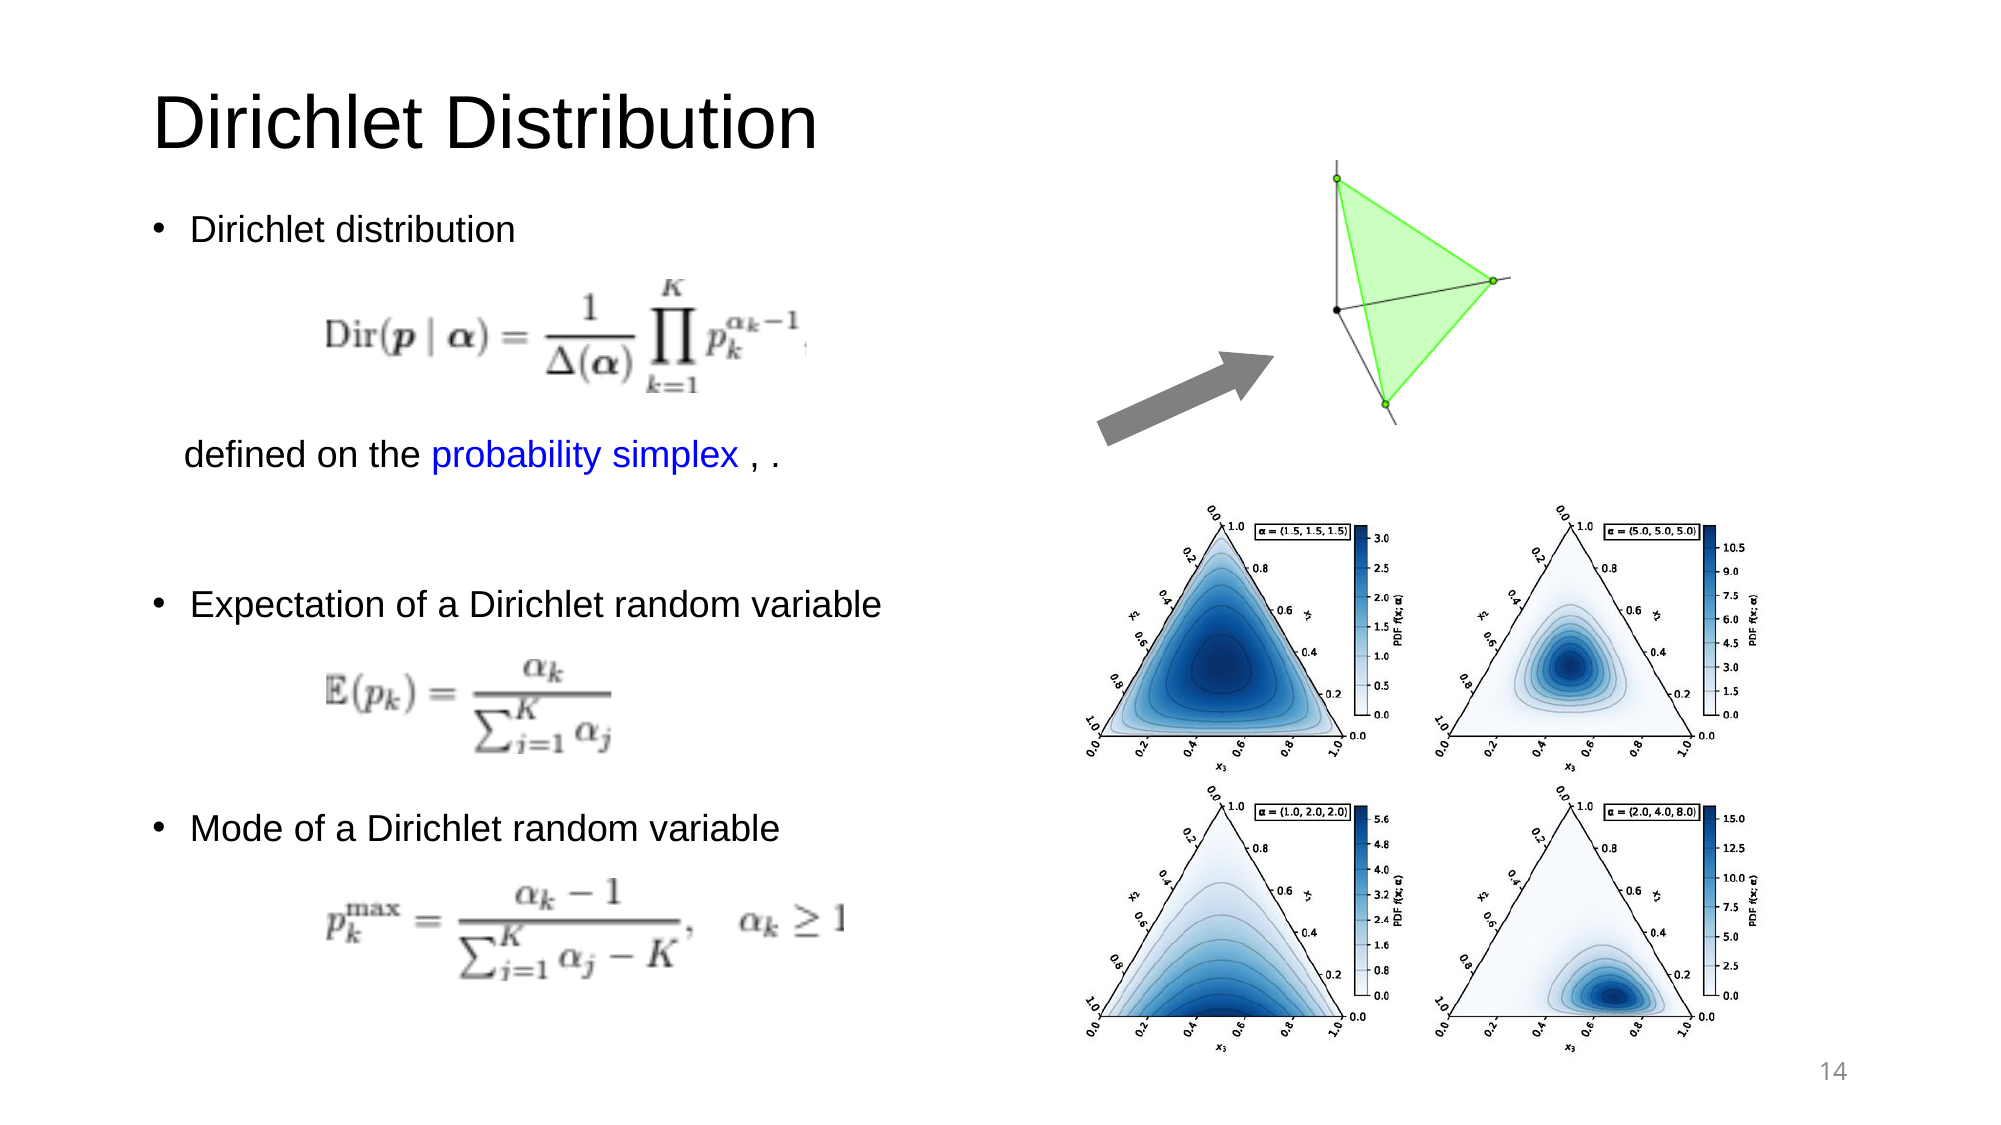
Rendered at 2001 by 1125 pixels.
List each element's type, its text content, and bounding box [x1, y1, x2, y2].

picture [1061, 493, 1776, 1066]
picture [1326, 160, 1511, 425]
slide_number 14 [1412, 1042, 1863, 1103]
title Dirichlet Distribution [137, 59, 1863, 189]
picture [326, 659, 612, 754]
text_box [1095, 350, 1277, 448]
picture [326, 279, 807, 393]
picture [326, 878, 844, 981]
